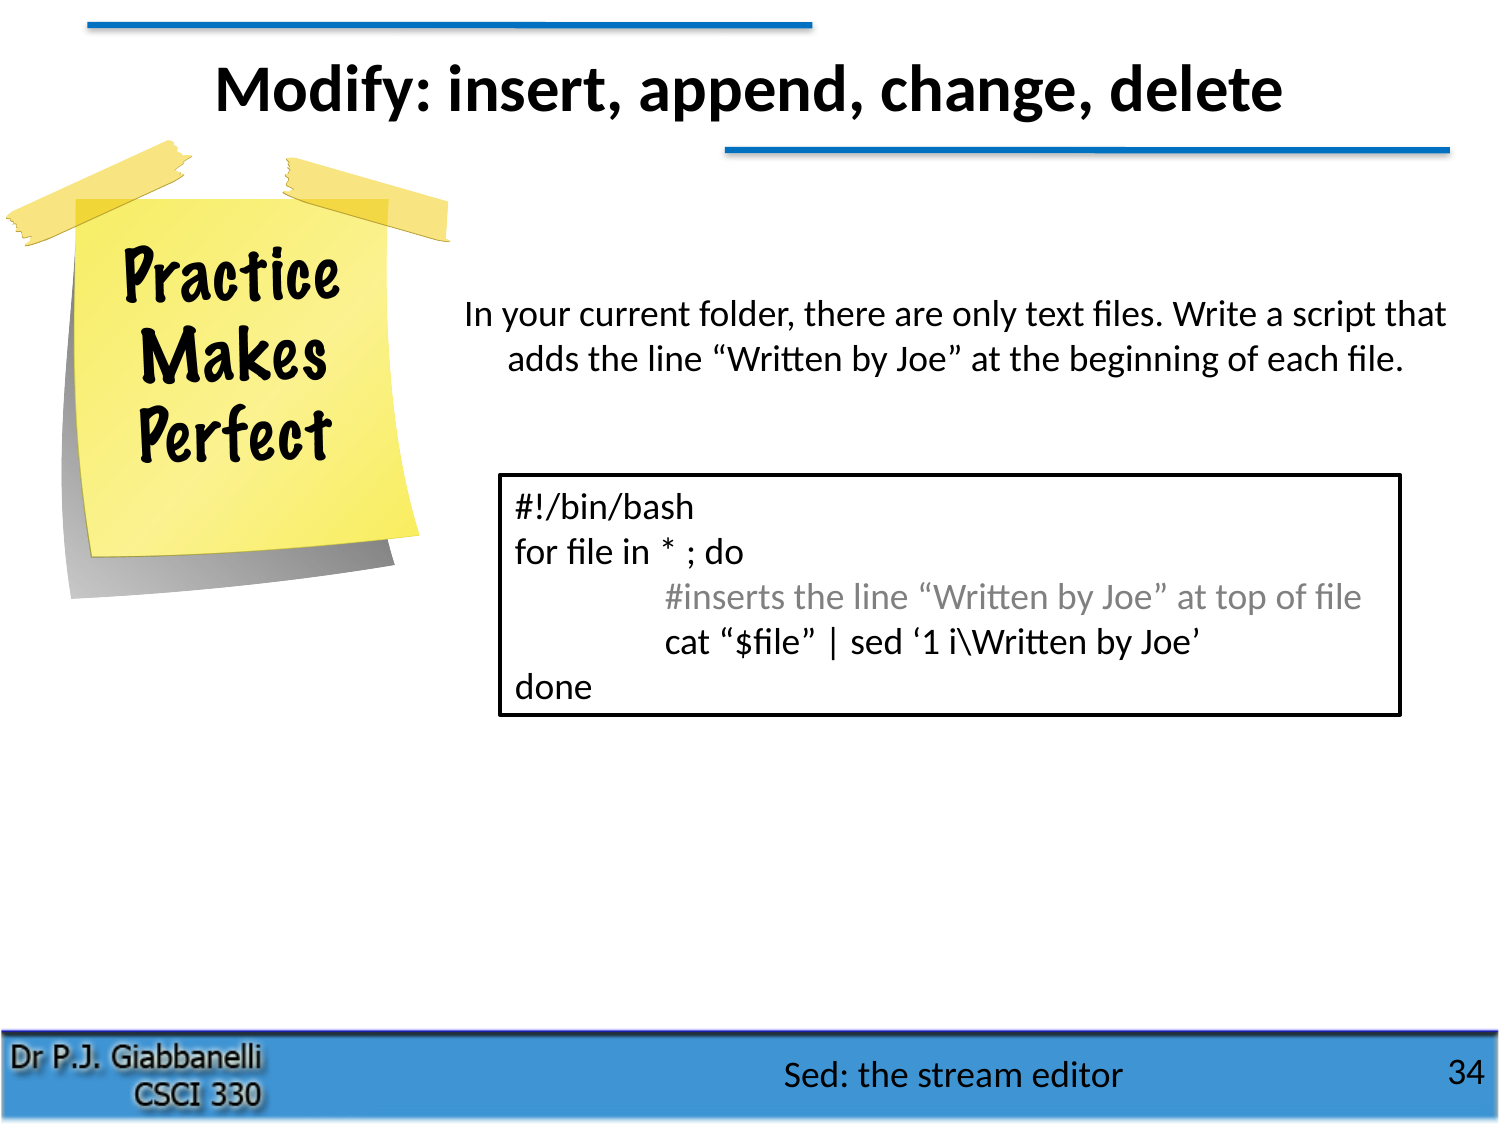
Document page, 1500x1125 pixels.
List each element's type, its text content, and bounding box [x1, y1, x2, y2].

picture [0, 137, 456, 613]
picture [0, 1026, 1500, 1125]
text_box #!/bin/bash for file in * ; do #inserts the line “Written by Joe” at top of file cat “$file” | sed ‘1 i\Written by Joe’ done [498, 473, 1402, 717]
text_box In your current folder, there are only text files. Write a script that adds the line “Written by Joe” at the beginning of each file. [460, 281, 1488, 387]
text_box Modify: insert, append, change, delete [0, 37, 1500, 133]
